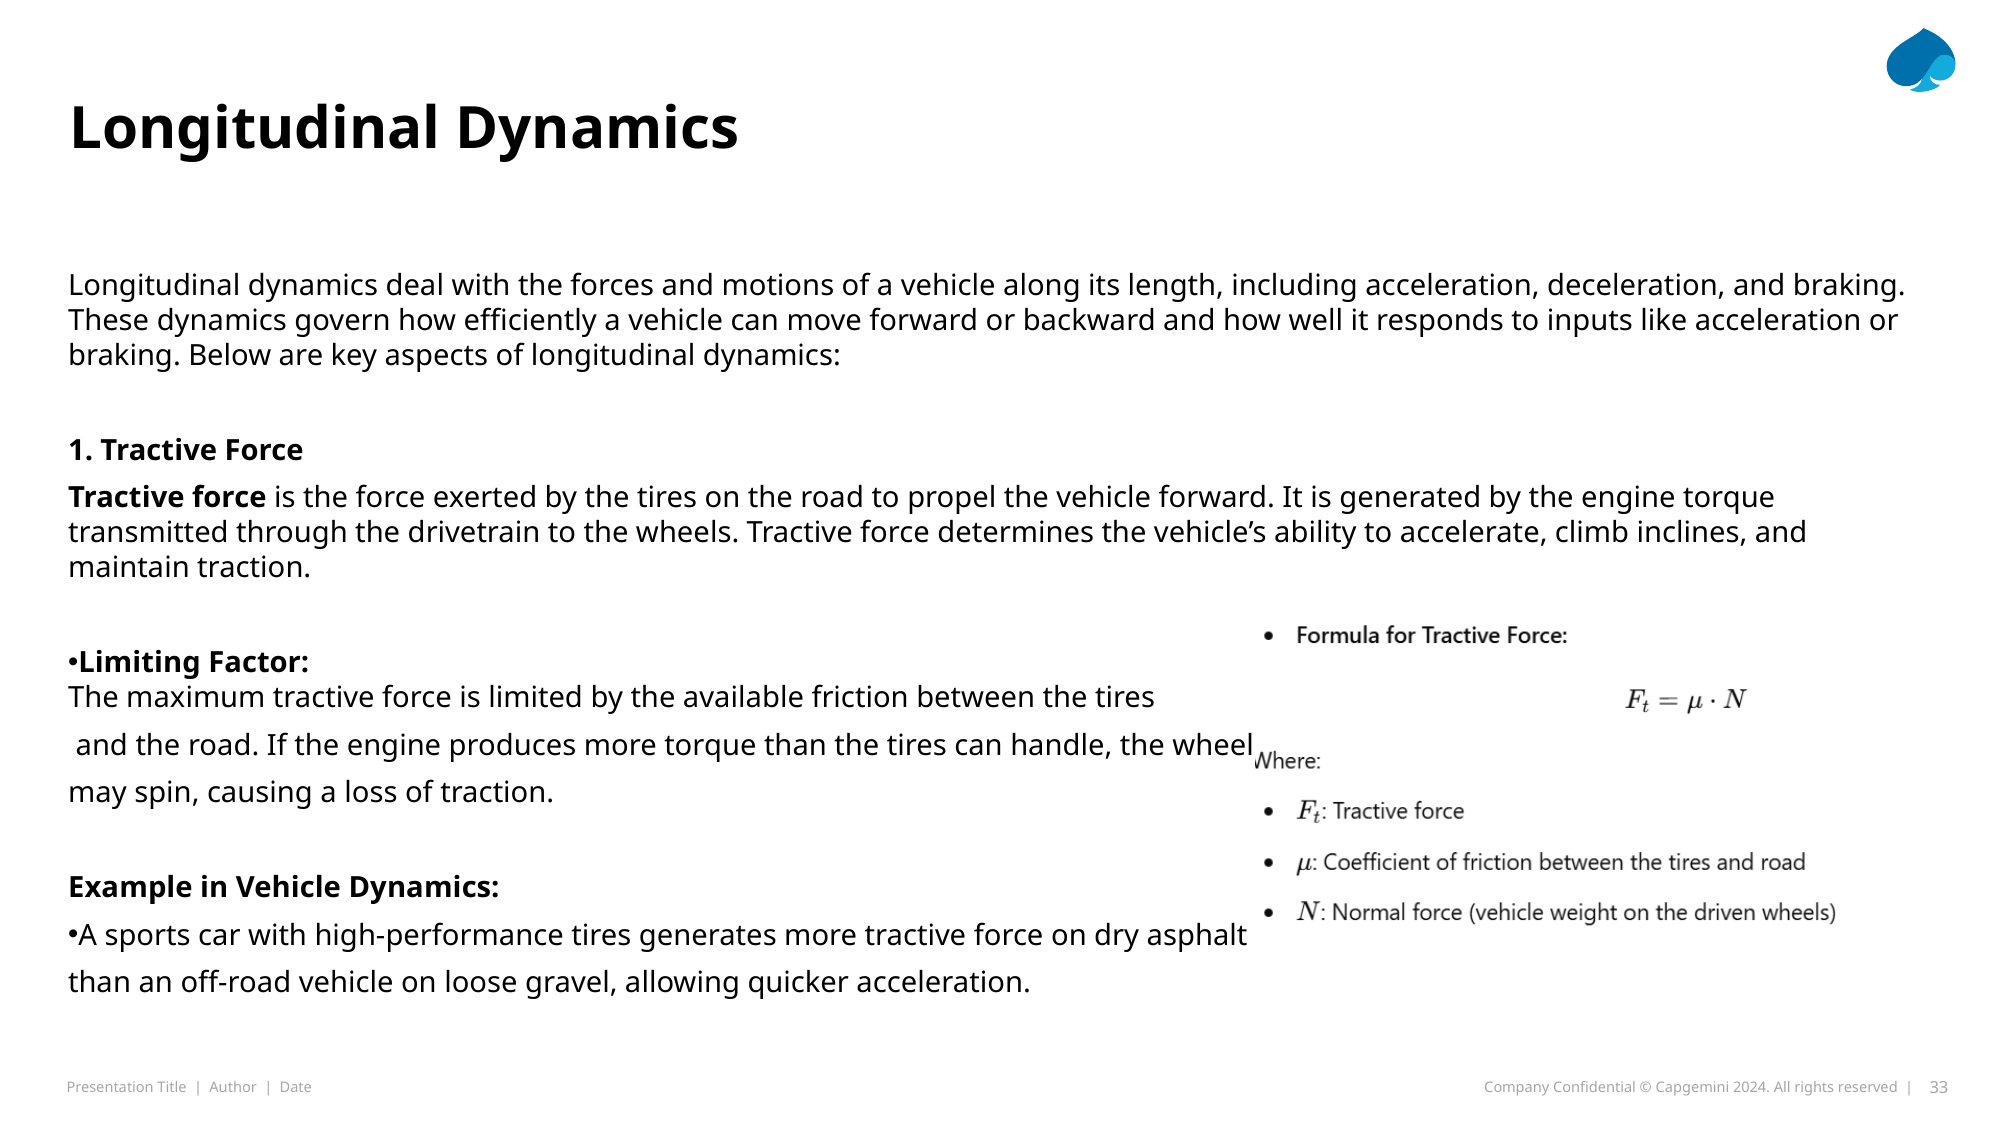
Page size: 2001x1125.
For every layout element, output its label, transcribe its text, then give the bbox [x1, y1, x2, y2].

picture [1255, 618, 1885, 941]
list Longitudinal dynamics deal with the forces and motions of a vehicle along its length, including acceleration, deceleration, and braking. These dynamics govern how efficiently a vehicle can move forward or backward and how well it responds to inputs like acceleration or braking. Below are key aspects of longitudinal dynamics: 1. Tractive Force Tractive force is the force exerted by the tires on the road to propel the vehicle forward. It is generated by the engine torque transmitted through the drivetrain to the wheels. Tractive force determines the vehicle’s ability to accelerate, climb inclines, and maintain traction. Limiting Factor: The maximum tractive force is limited by the available friction between the tires and the road. If the engine produces more torque than the tires can handle, the wheels may spin, causing a loss of traction. Example in Vehicle Dynamics: A sports car with high-performance tires generates more tractive force on dry asphalt than an off-road vehicle on loose gravel, allowing quicker acceleration. [68, 266, 1934, 1059]
title Longitudinal Dynamics [69, 101, 1876, 232]
